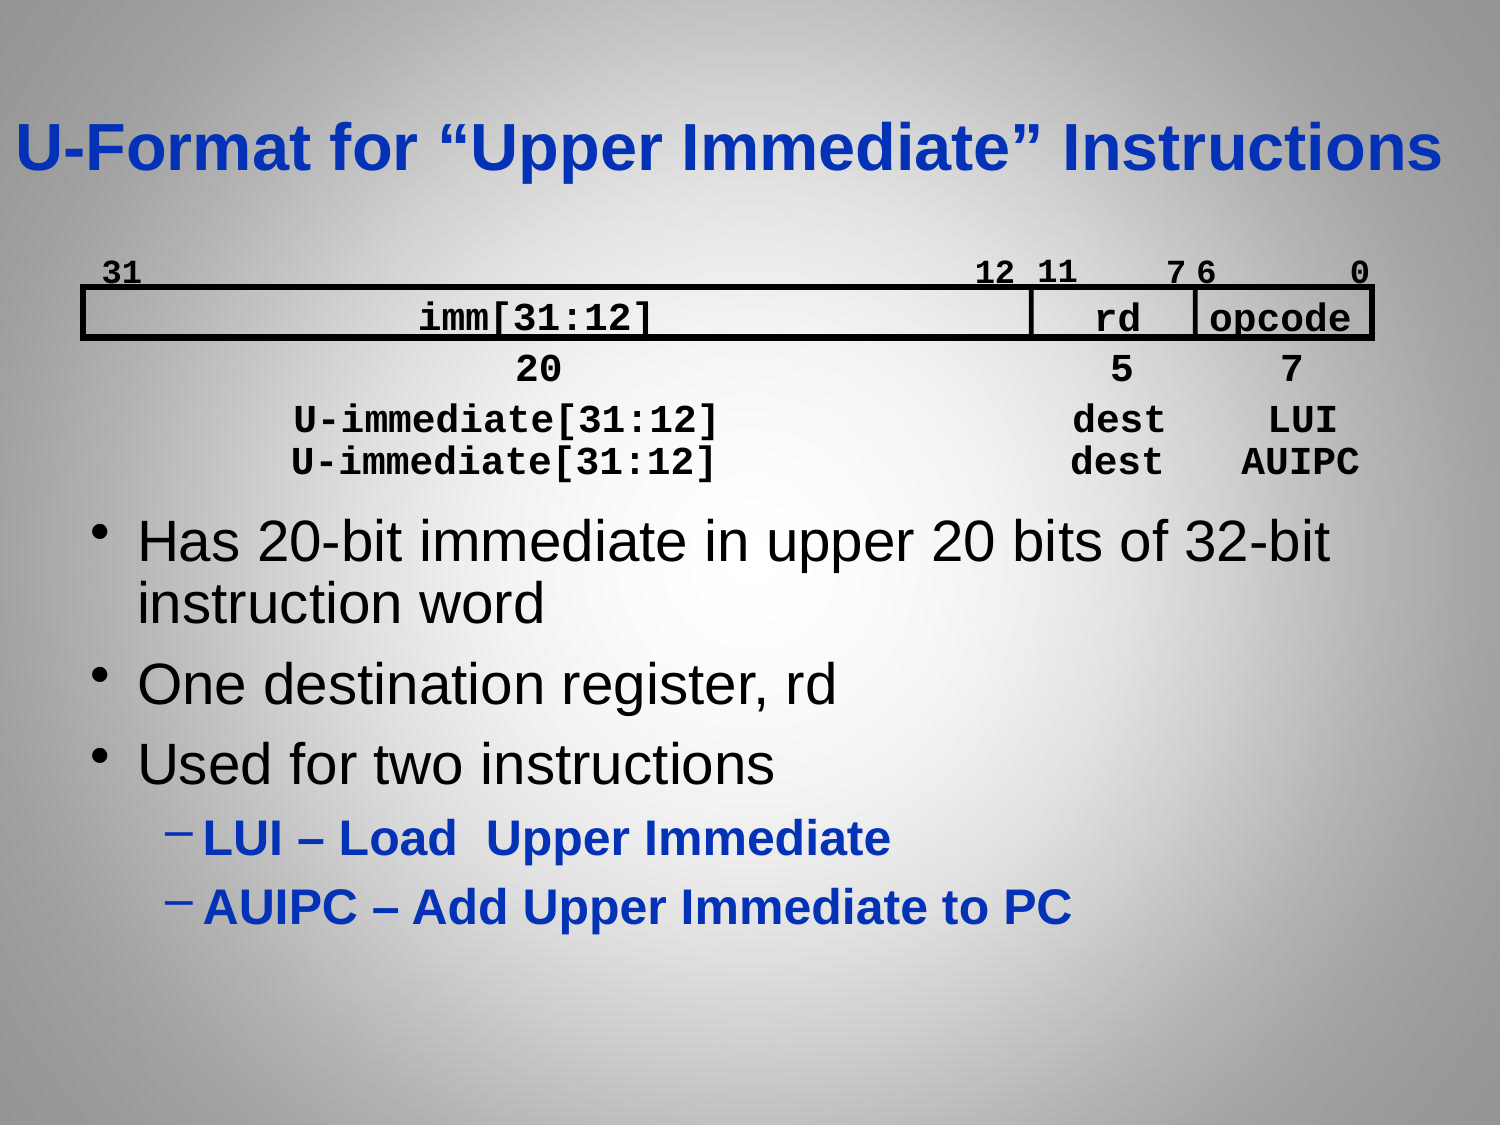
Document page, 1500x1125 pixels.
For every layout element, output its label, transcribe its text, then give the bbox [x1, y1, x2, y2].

picture [0, 0, 1500, 1125]
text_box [83, 240, 1386, 492]
list Has 20-bit immediate in upper 20 bits of 32-bit instruction word One destination register, rd Used for two instructions LUI – Load Upper Immediate AUIPC – Add Upper Immediate to PC [75, 503, 1425, 978]
title U-Format for “Upper Immediate” Instructions [0, 49, 1495, 249]
